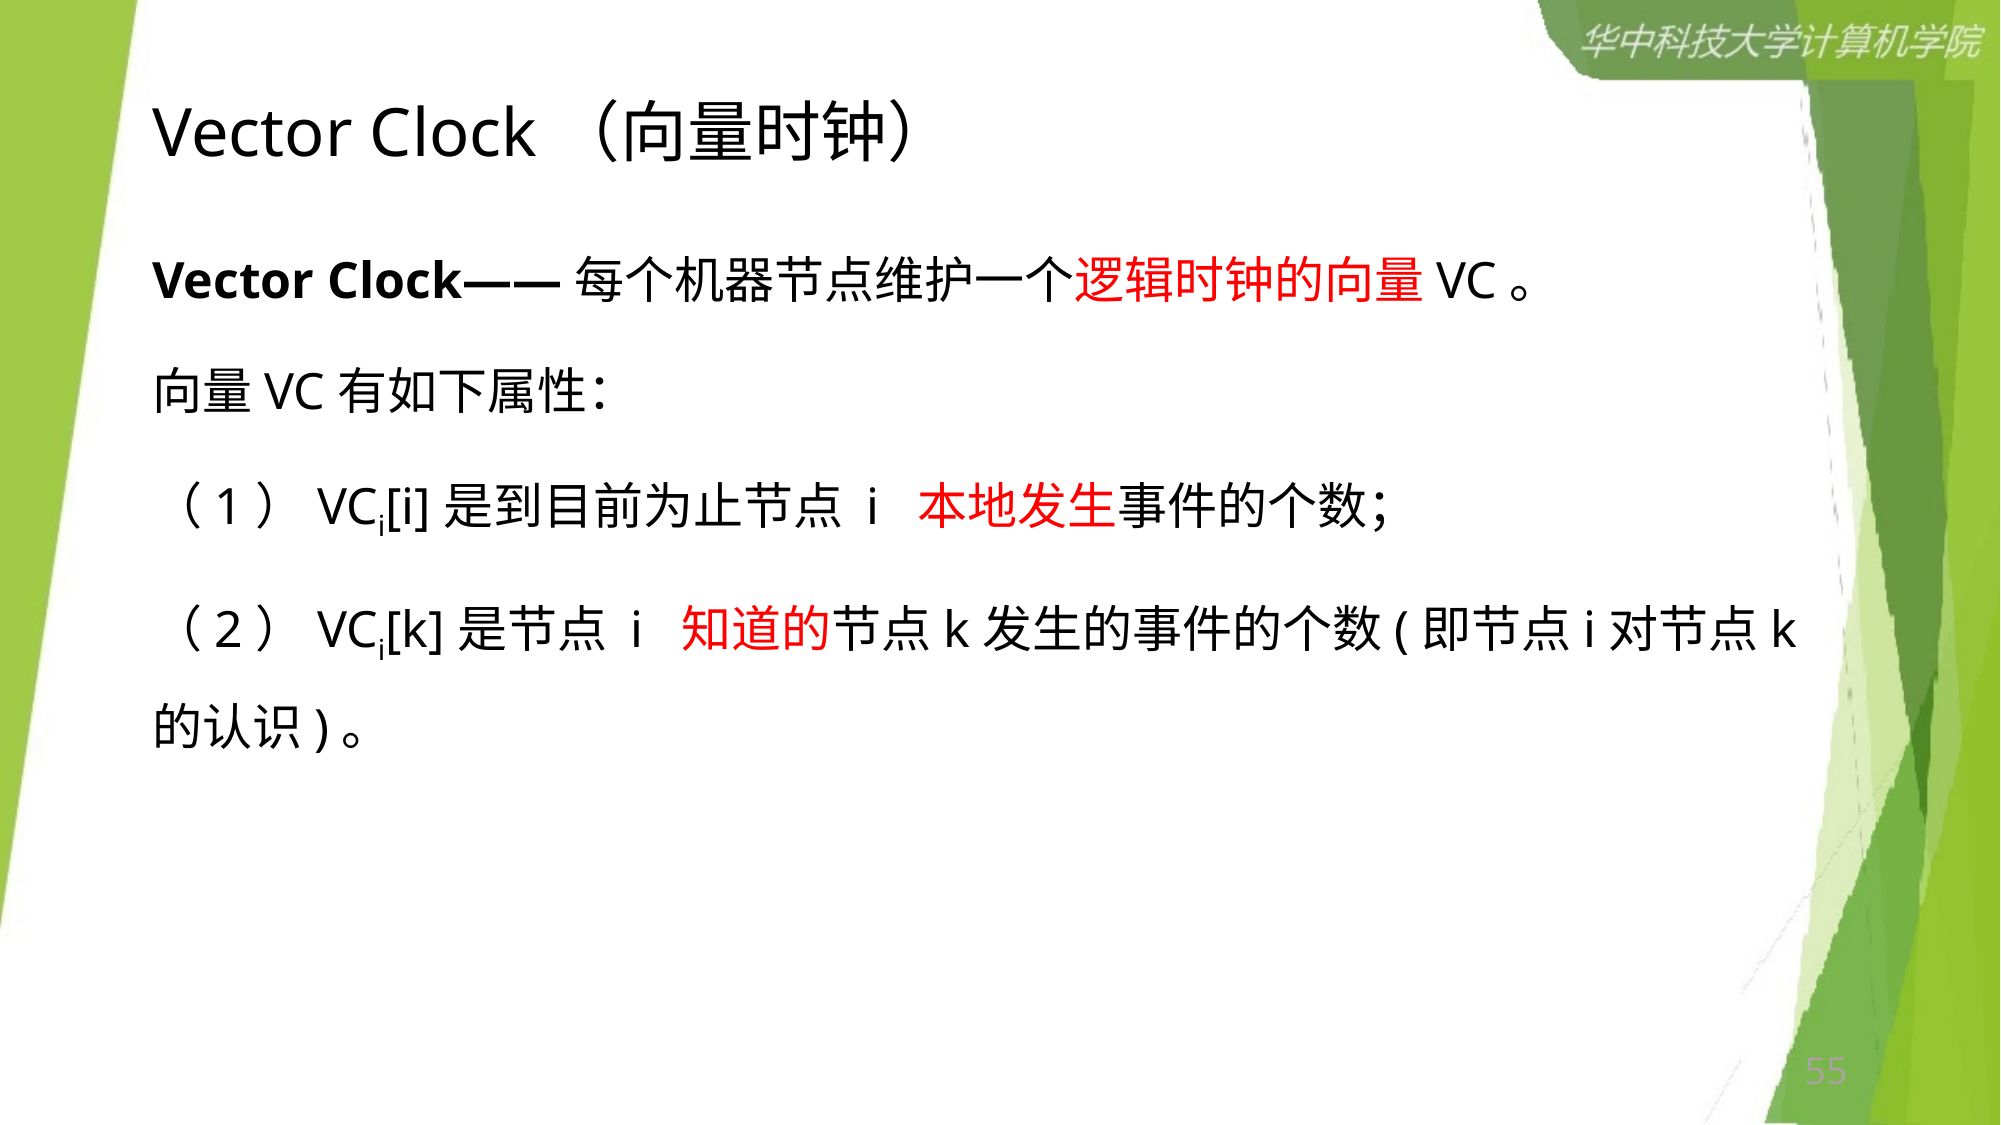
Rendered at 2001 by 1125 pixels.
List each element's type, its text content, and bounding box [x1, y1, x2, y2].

list Vector Clock——每个机器节点维护一个逻辑时钟的向量VC。 向量VC有如下属性： （1）VCi[i]是到目前为止节点 i 本地发生事件的个数； （2）VCi[k]是节点 i 知道的节点k发生的事件的个数(即节点i对节点k的认识)。 [137, 210, 1863, 925]
picture [0, 0, 2001, 1125]
slide_number 55 [1412, 1042, 1863, 1103]
title Vector Clock（向量时钟） [137, 59, 1863, 210]
